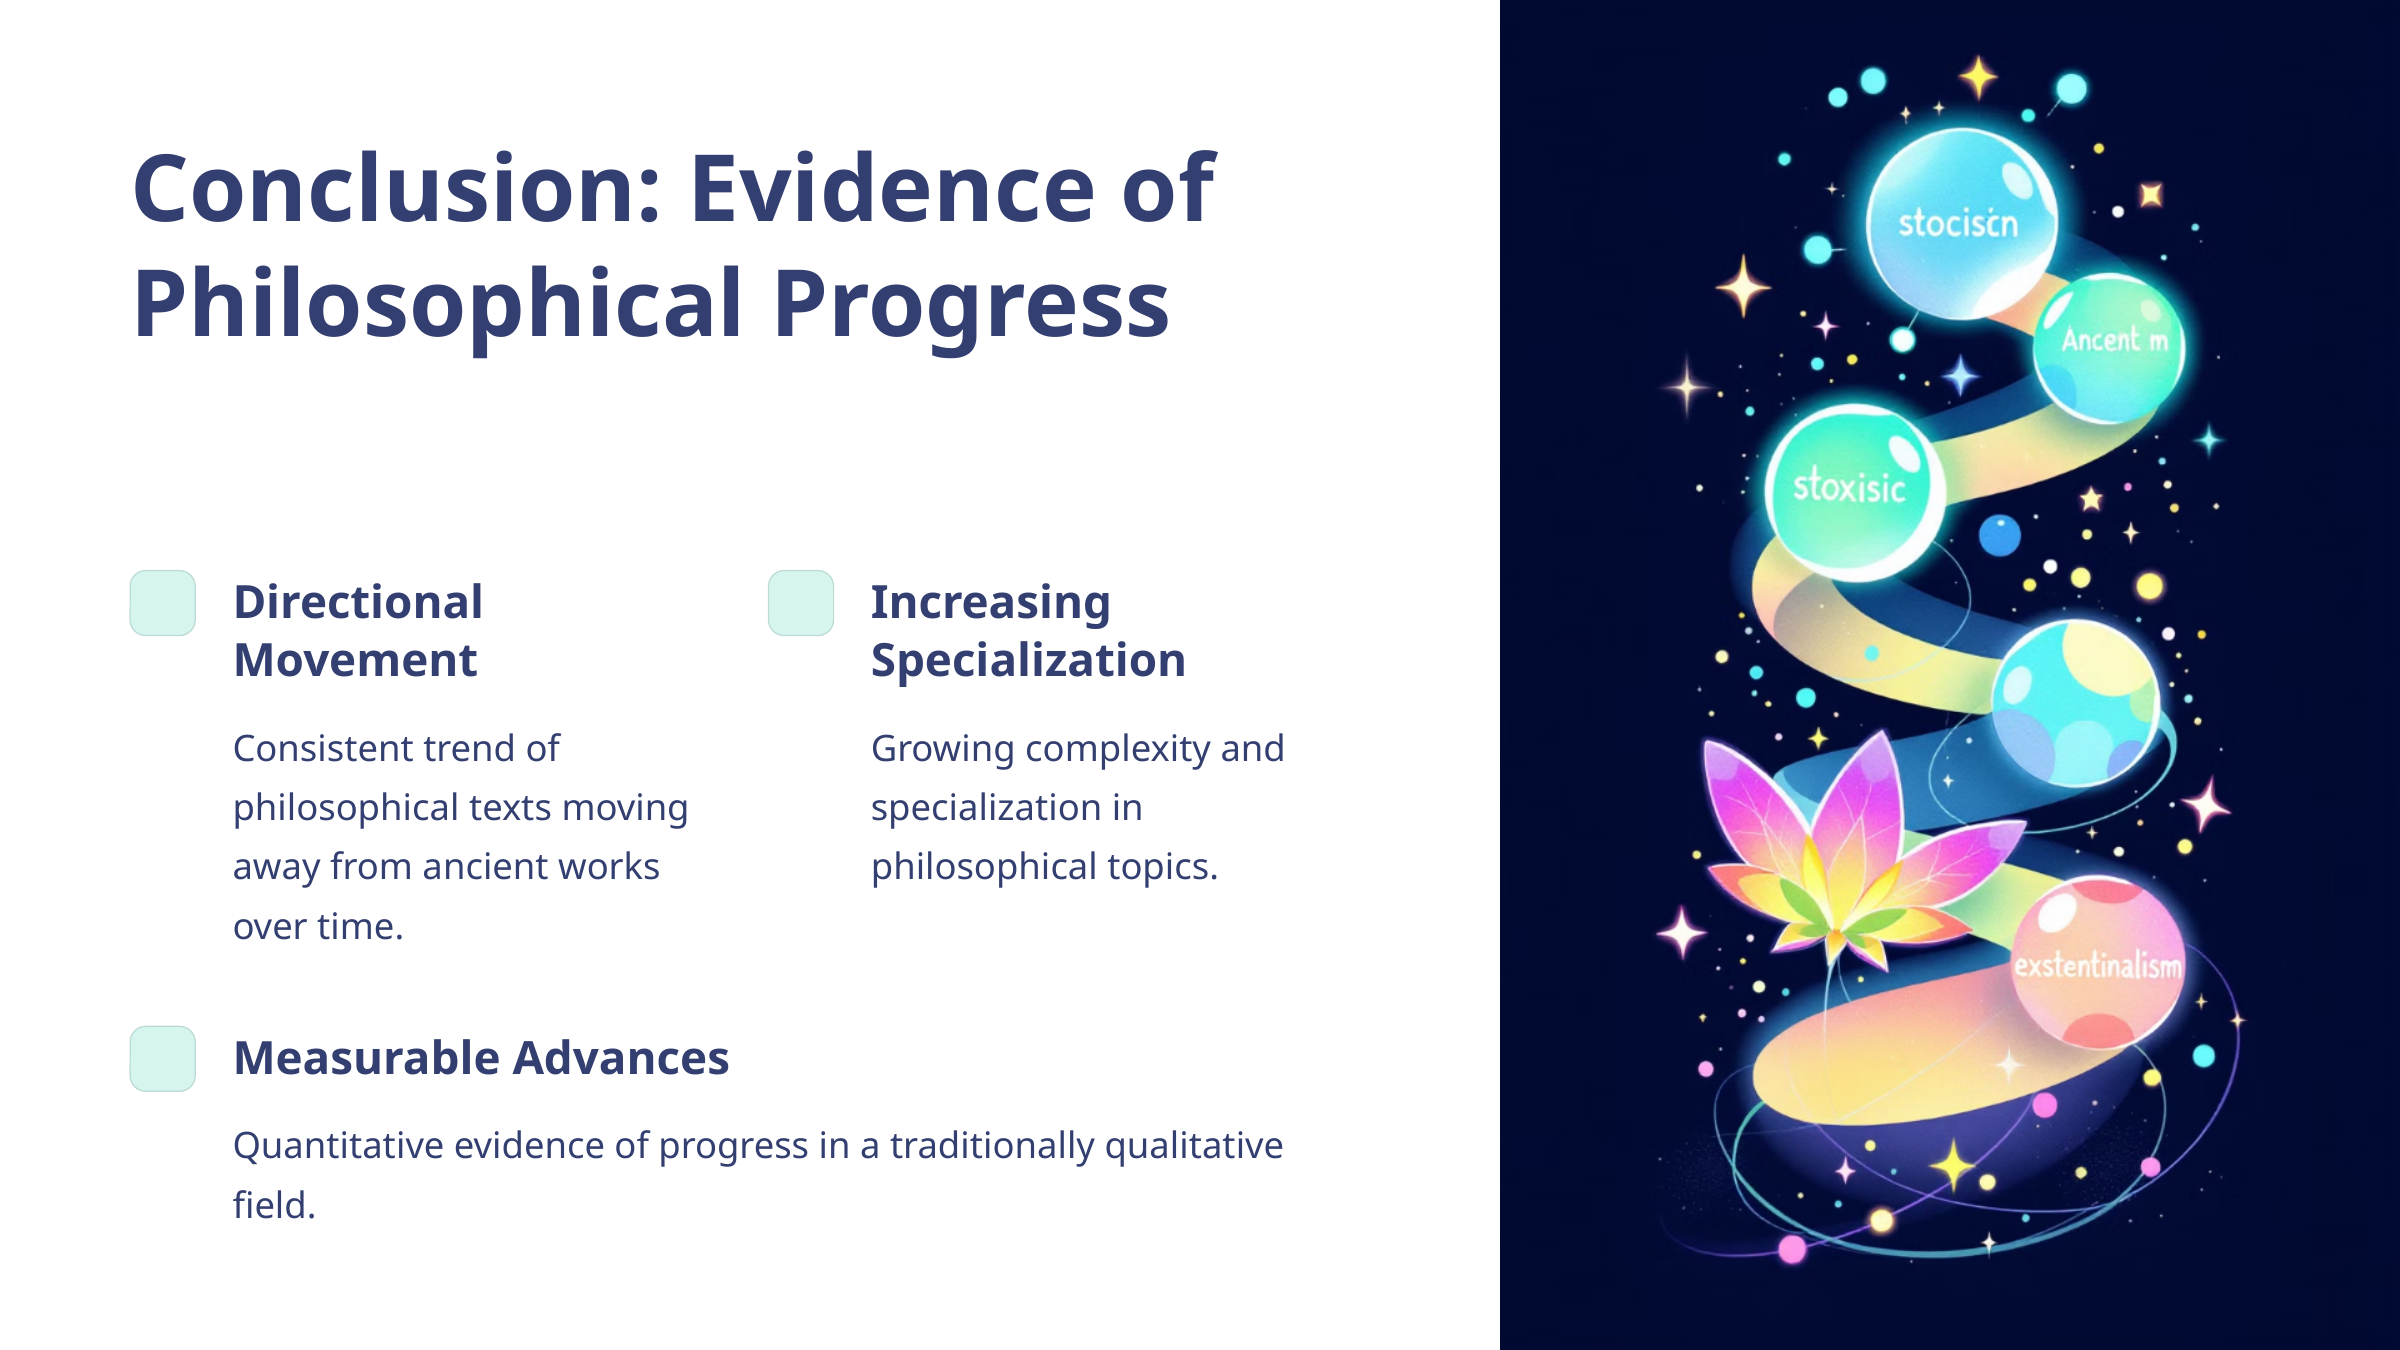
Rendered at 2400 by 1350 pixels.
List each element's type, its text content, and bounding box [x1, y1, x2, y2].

text_box Quantitative evidence of progress in a traditionally qualitative field. [232, 1106, 1370, 1226]
text_box Conclusion: Evidence of Philosophical Progress [130, 124, 1370, 473]
text_box [130, 1026, 196, 1092]
picture [1499, 0, 2400, 1350]
text_box Consistent trend of philosophical texts moving away from ancient works over time. [232, 709, 732, 948]
text_box Directional Movement [232, 570, 732, 687]
text_box [768, 570, 834, 636]
text_box Increasing Specialization [870, 570, 1370, 687]
text_box Growing complexity and specialization in philosophical topics. [870, 709, 1370, 888]
text_box [130, 570, 196, 636]
text_box Measurable Advances [232, 1026, 888, 1085]
